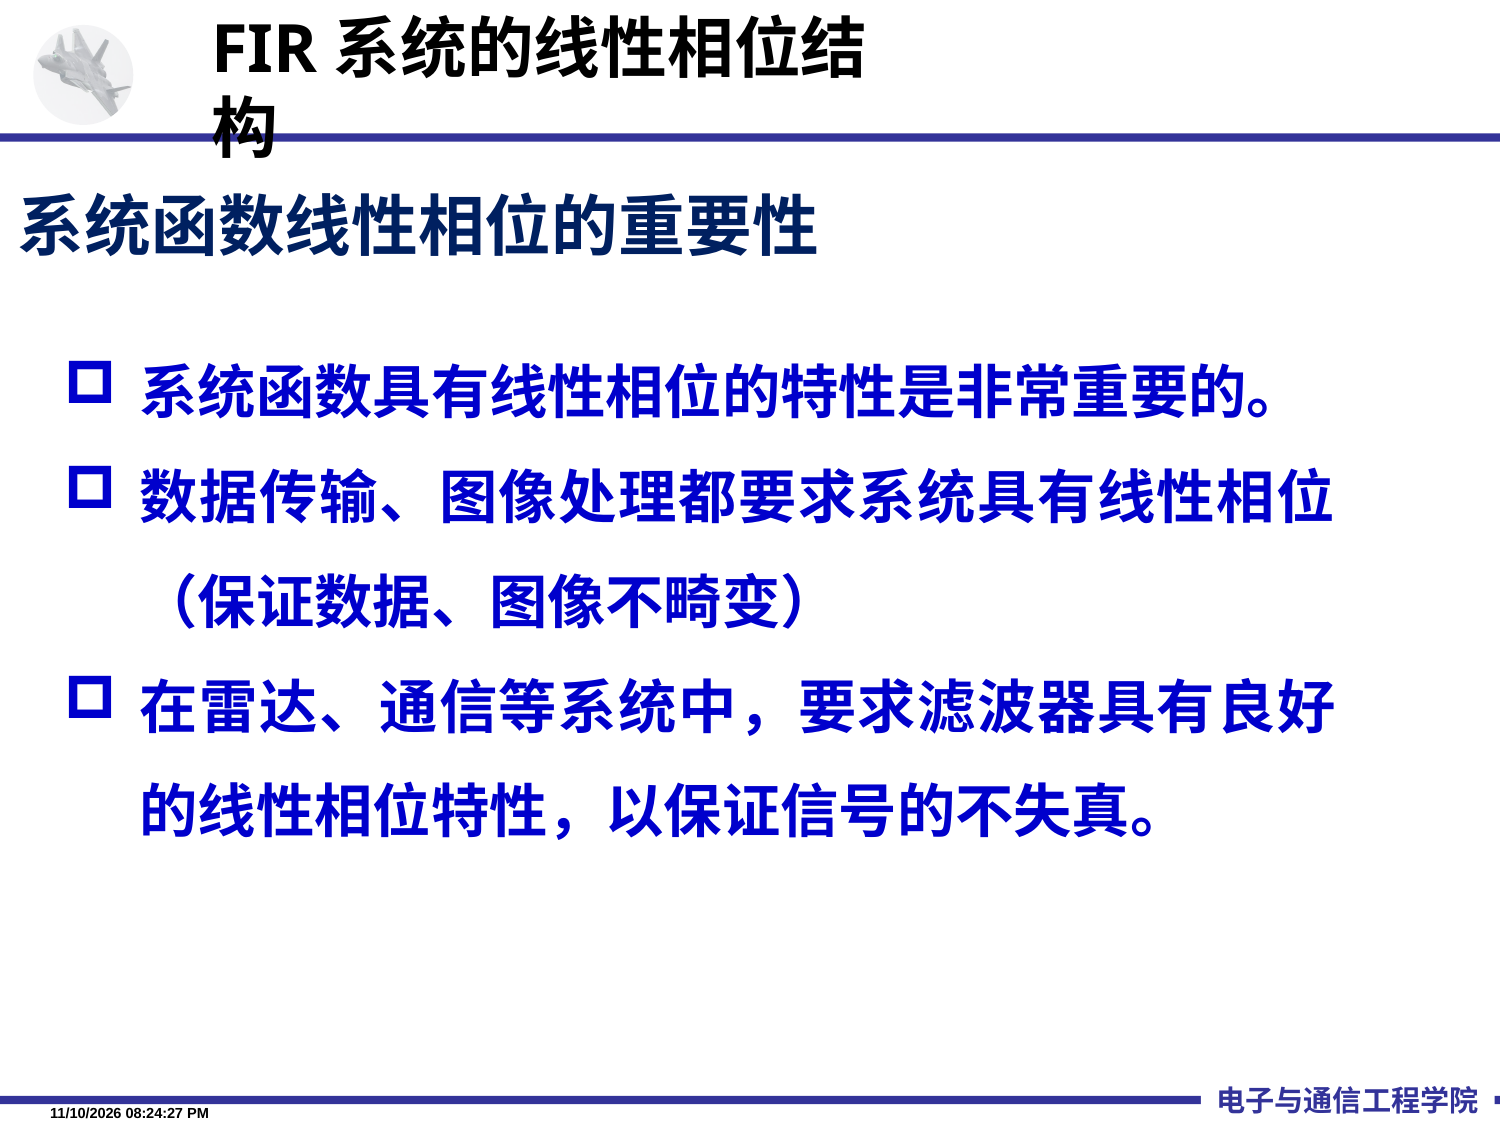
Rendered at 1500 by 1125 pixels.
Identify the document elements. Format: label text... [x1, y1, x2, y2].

text_box 基本构成单元 [33, 24, 134, 125]
text_box 系统函数线性相位的重要性 [3, 176, 888, 272]
text_box FIR系统的线性相位结构 [195, 37, 940, 134]
text_box 系统函数具有线性相位的特性是非常重要的。 数据传输、图像处理都要求系统具有线性相位（保证数据、图像不畸变） 在雷达、通信等系统中，要求滤波器具有良好的线性相位特性，以保证信号的不失真。 [50, 312, 1350, 852]
